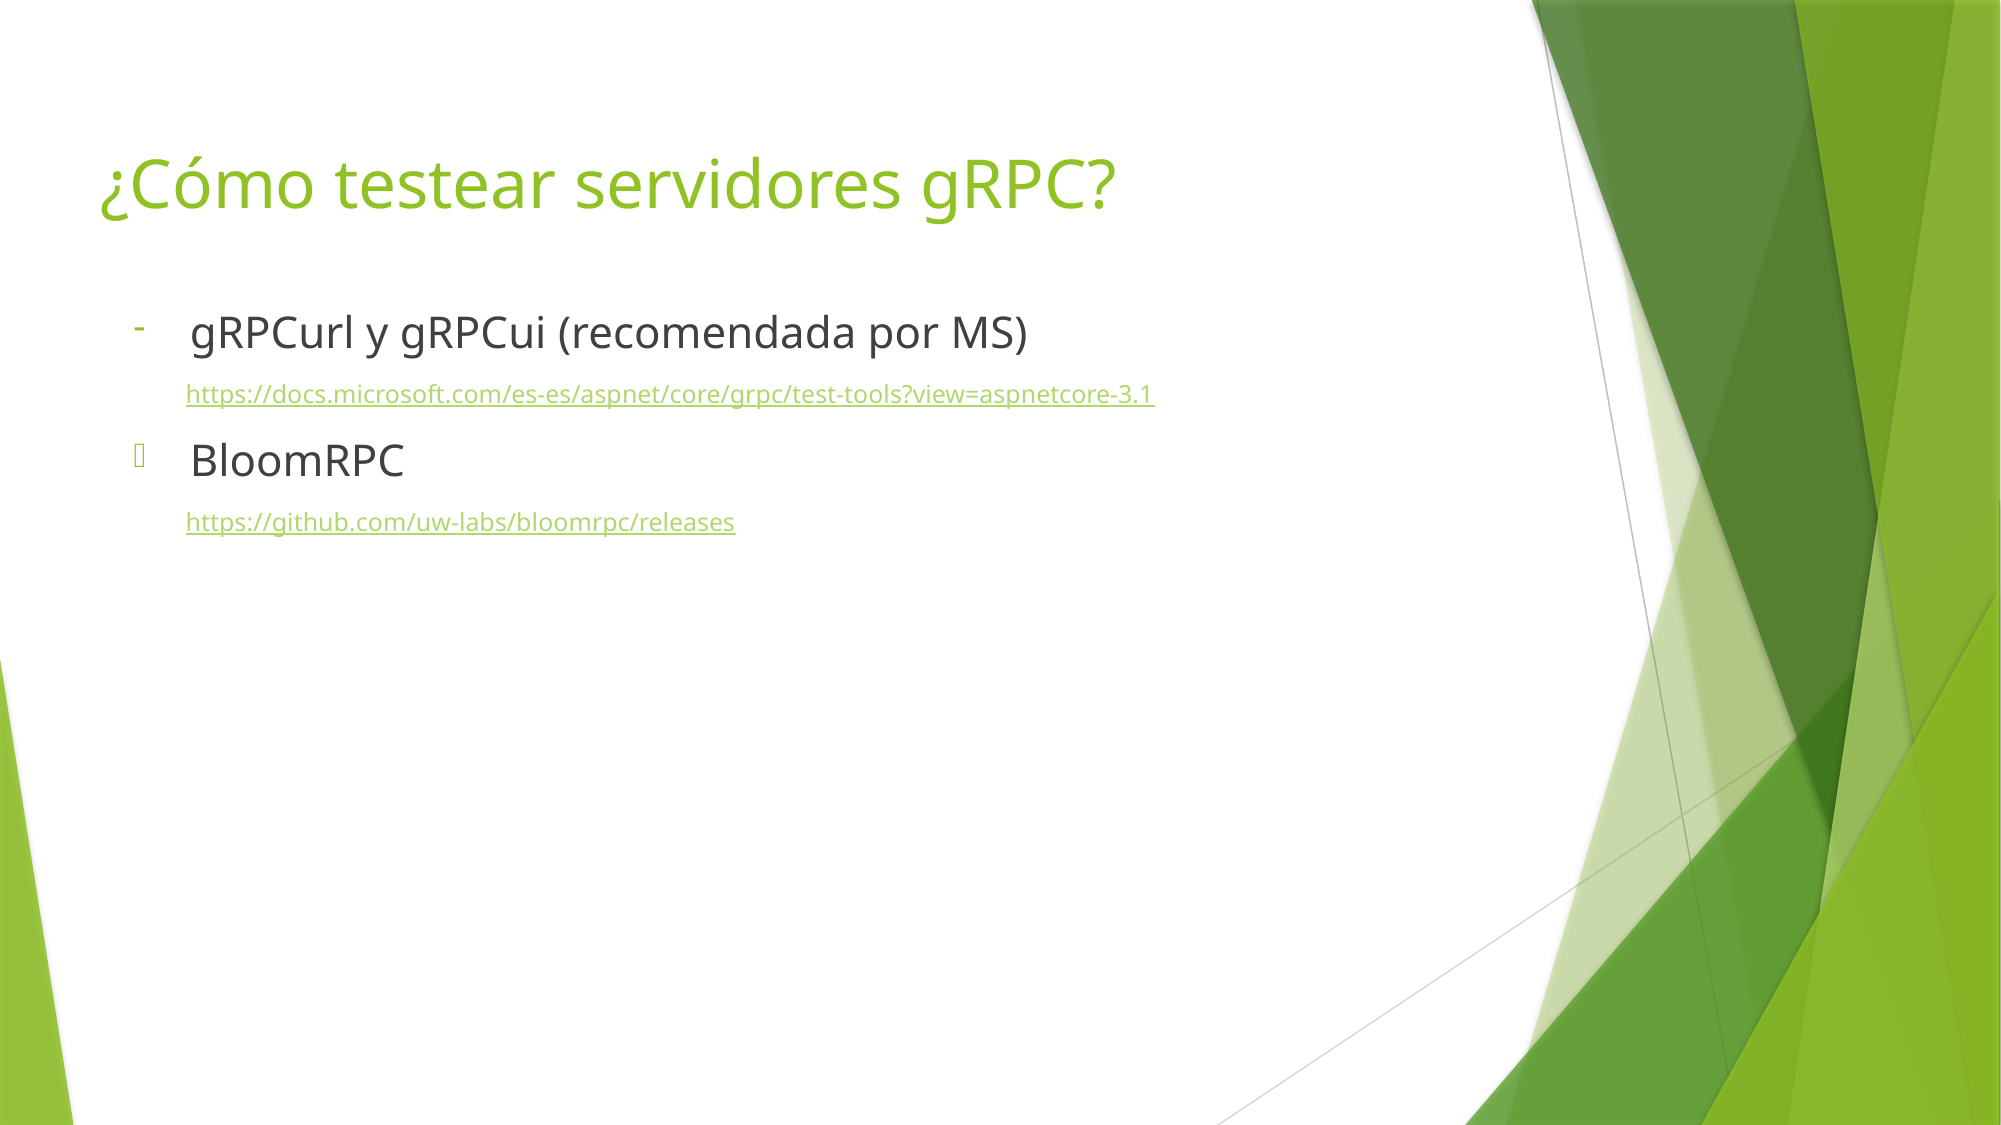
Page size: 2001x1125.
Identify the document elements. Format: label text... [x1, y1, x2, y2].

list gRPCurl y gRPCui (recomendada por MS) https://docs.microsoft.com/es-es/aspnet/core/grpc/test-tools?view=aspnetcore-3.1 BloomRPC https://github.com/uw-labs/bloomrpc/releases [118, 297, 1437, 587]
title ¿Cómo testear servidores gRPC? [85, 133, 1144, 297]
